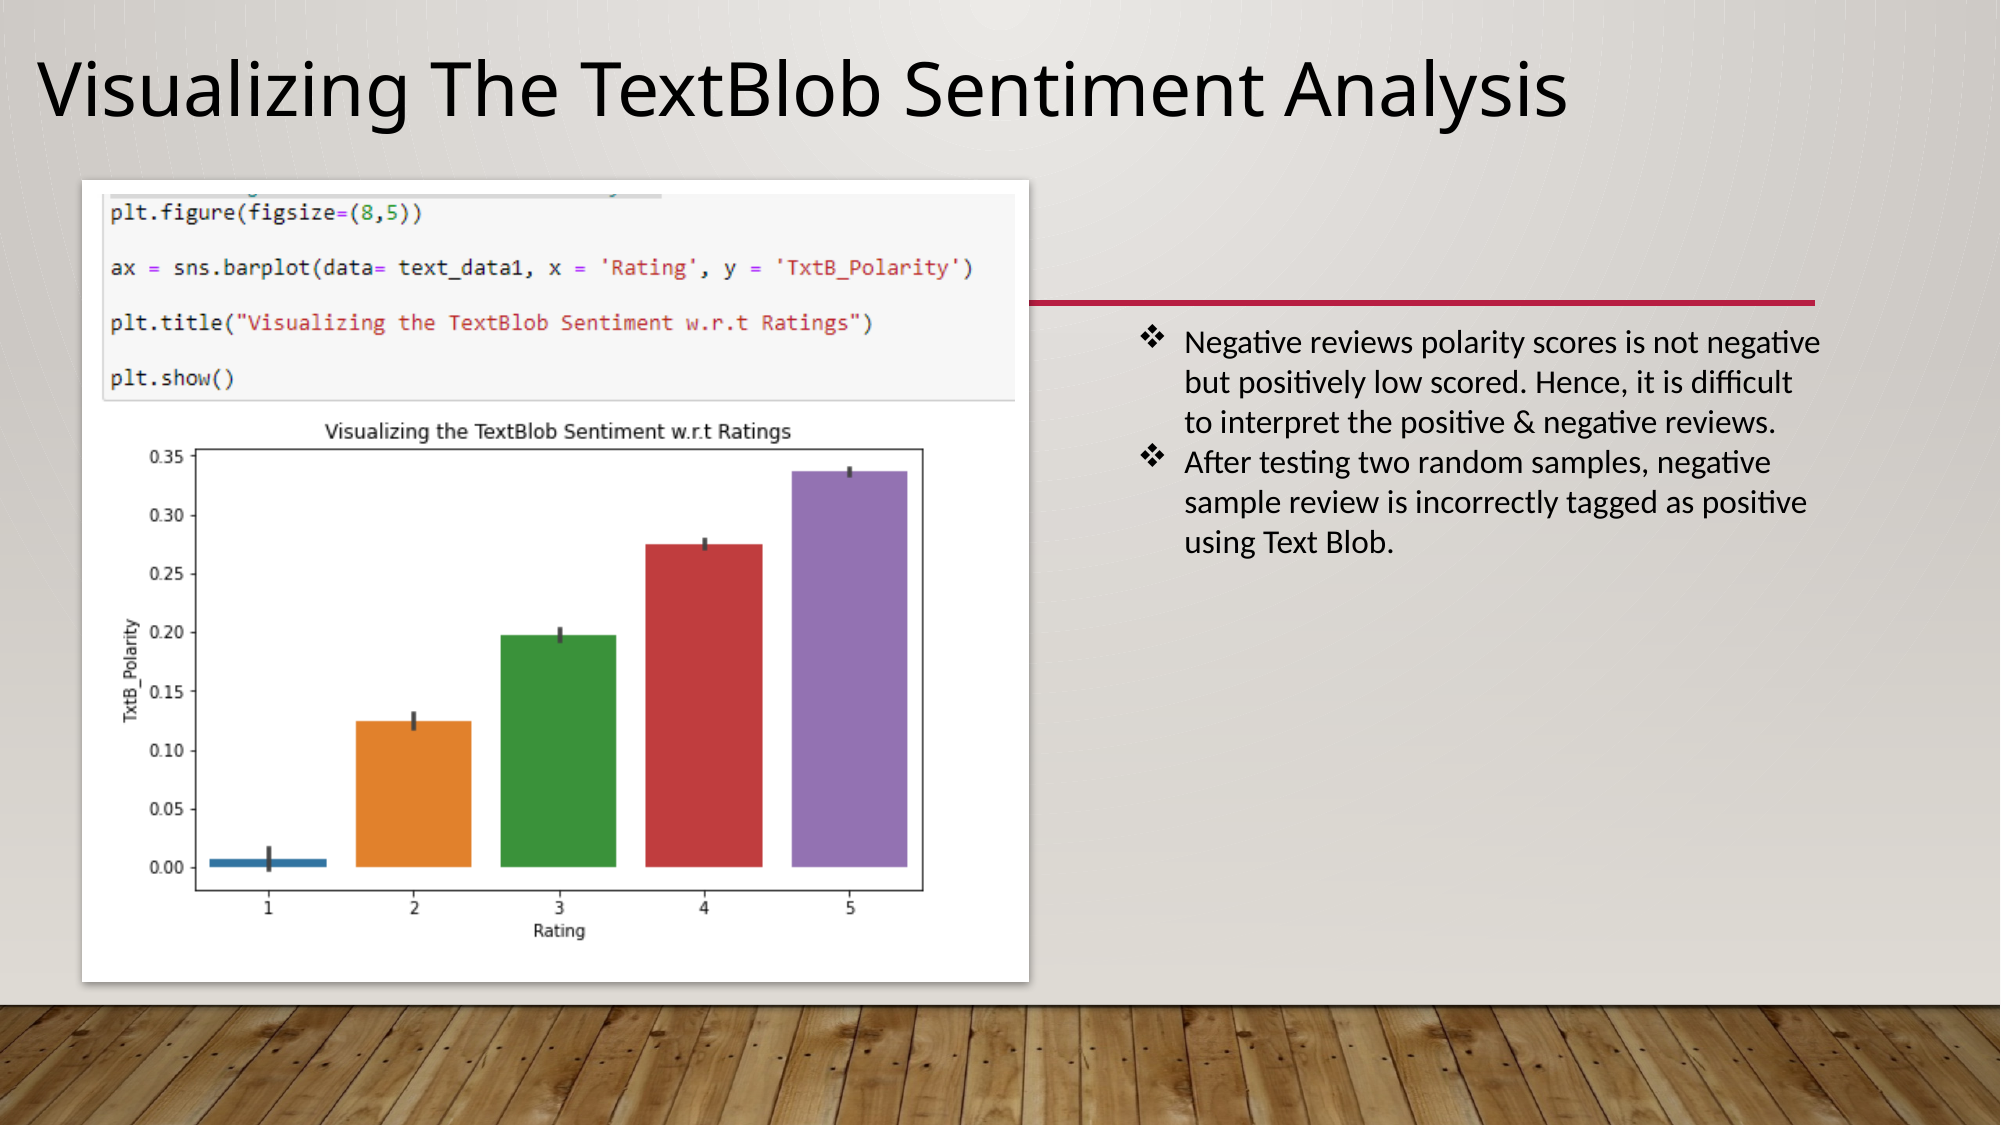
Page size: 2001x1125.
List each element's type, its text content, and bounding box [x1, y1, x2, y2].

text_box Negative reviews polarity scores is not negative but positively low scored. Hence, it is difficult to interpret the positive & negative reviews. After testing two random samples, negative sample review is incorrectly tagged as positive using Text Blob. [1122, 312, 1838, 568]
title Visualizing The TextBlob Sentiment Analysis [22, 44, 2000, 178]
picture [96, 194, 1015, 968]
picture [0, 1005, 2000, 1125]
